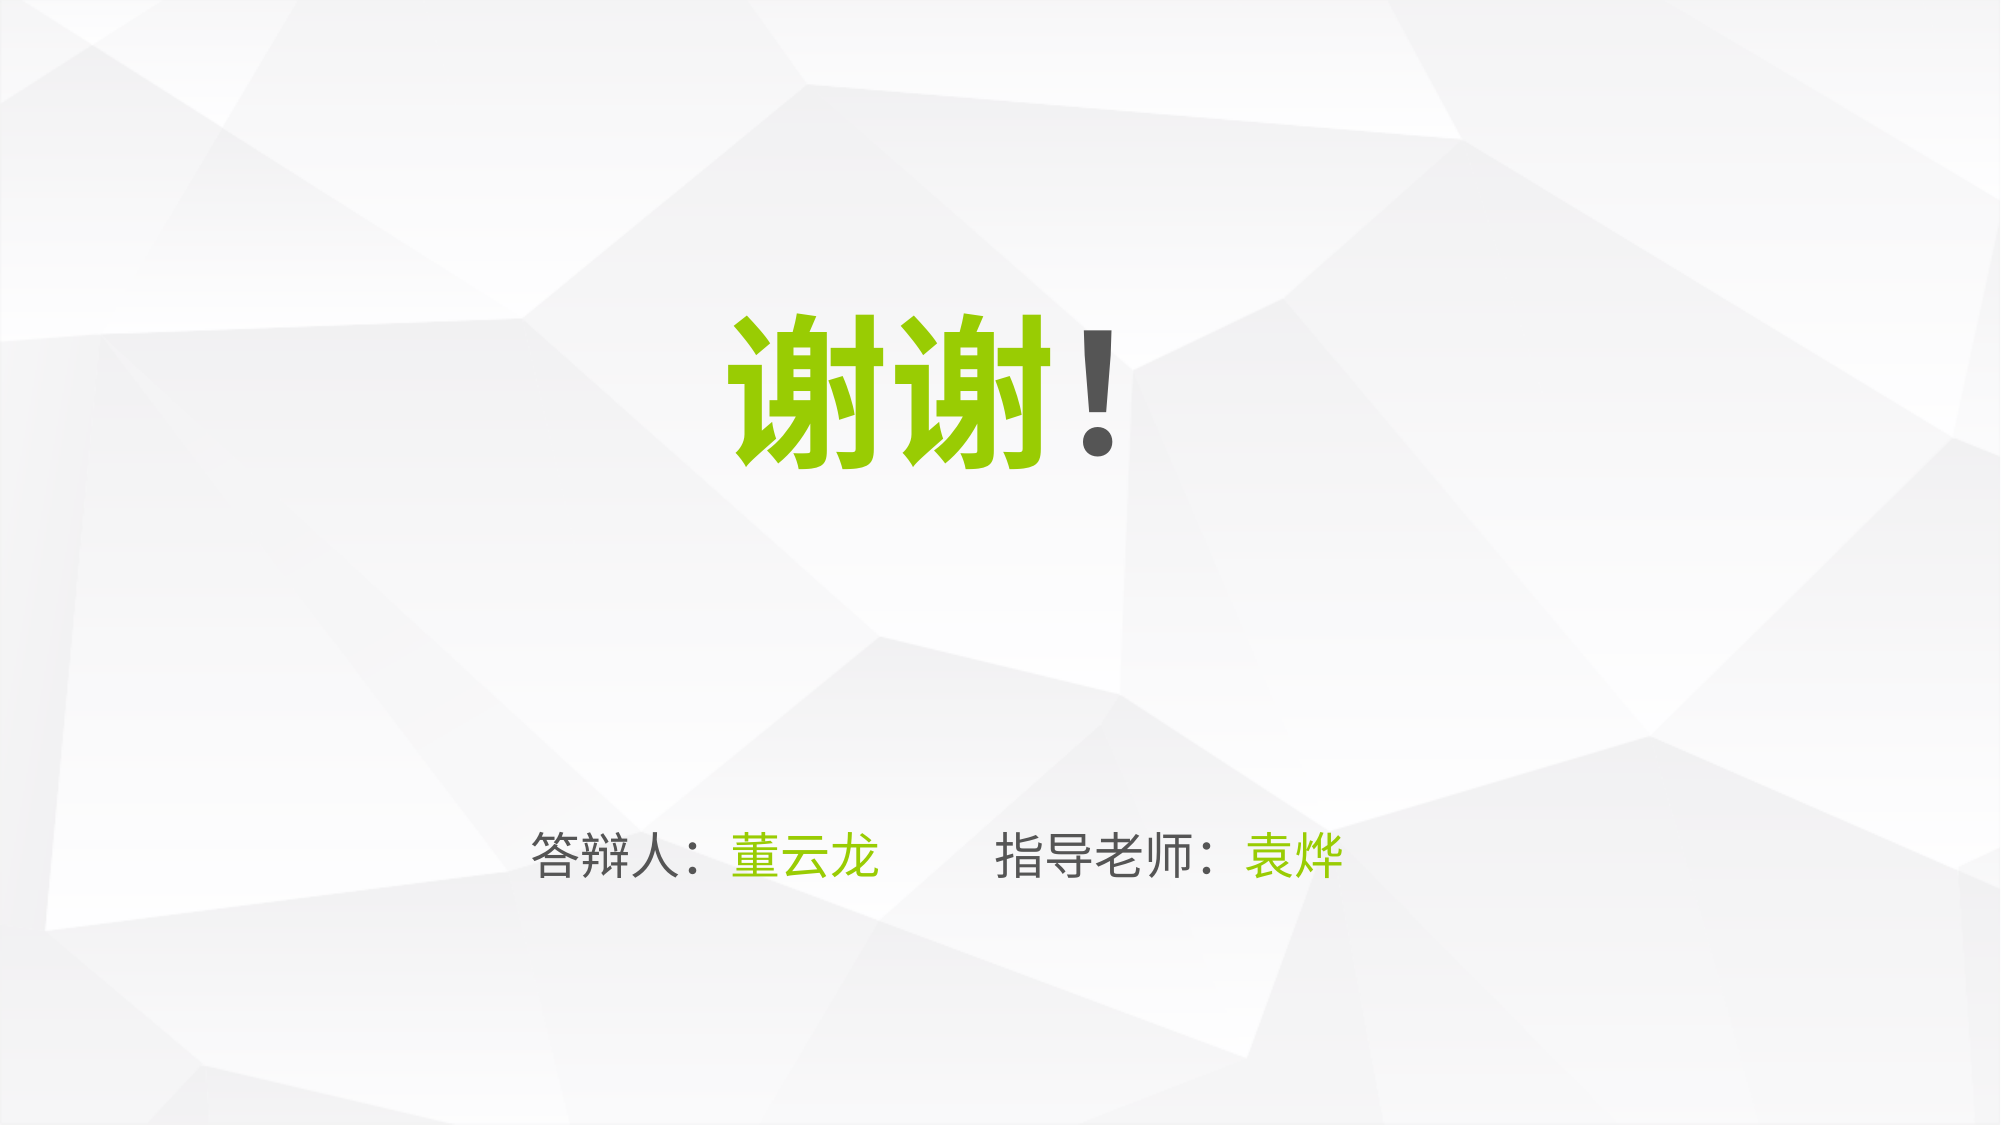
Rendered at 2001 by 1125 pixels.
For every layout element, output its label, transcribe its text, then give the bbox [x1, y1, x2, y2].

text_box 指导老师：袁烨 [979, 817, 1360, 893]
text_box 答辩人：董云龙 [515, 817, 896, 893]
picture [0, 0, 2001, 1125]
text_box 谢谢！ [708, 280, 1238, 496]
